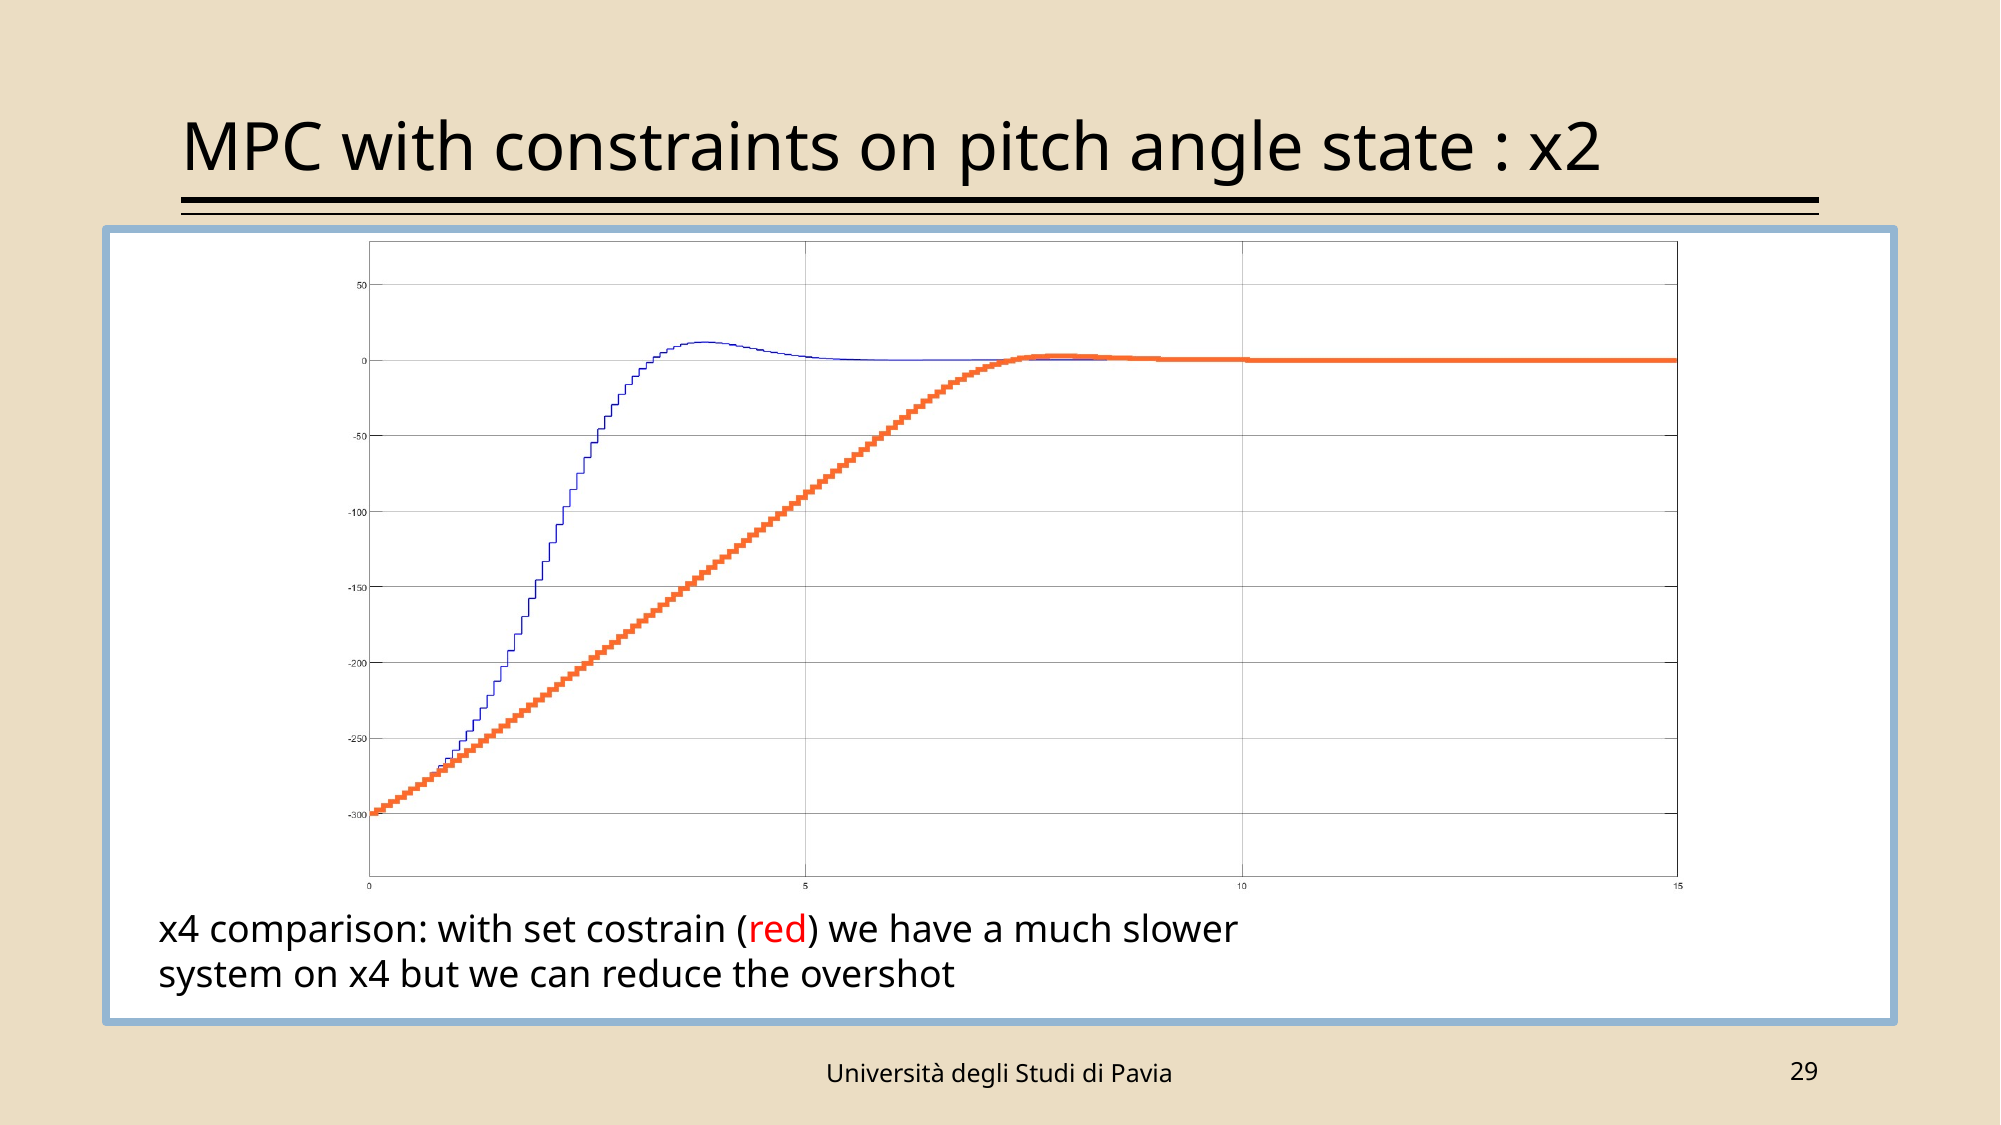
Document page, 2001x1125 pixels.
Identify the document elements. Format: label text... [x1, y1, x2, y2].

slide_number 29 [1518, 1042, 1819, 1103]
footer Università degli Studi di Pavia [481, 1042, 1518, 1103]
picture [348, 235, 1688, 908]
title MPC with constraints on pitch angle state : x2 [181, 12, 1819, 193]
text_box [105, 229, 1895, 1023]
